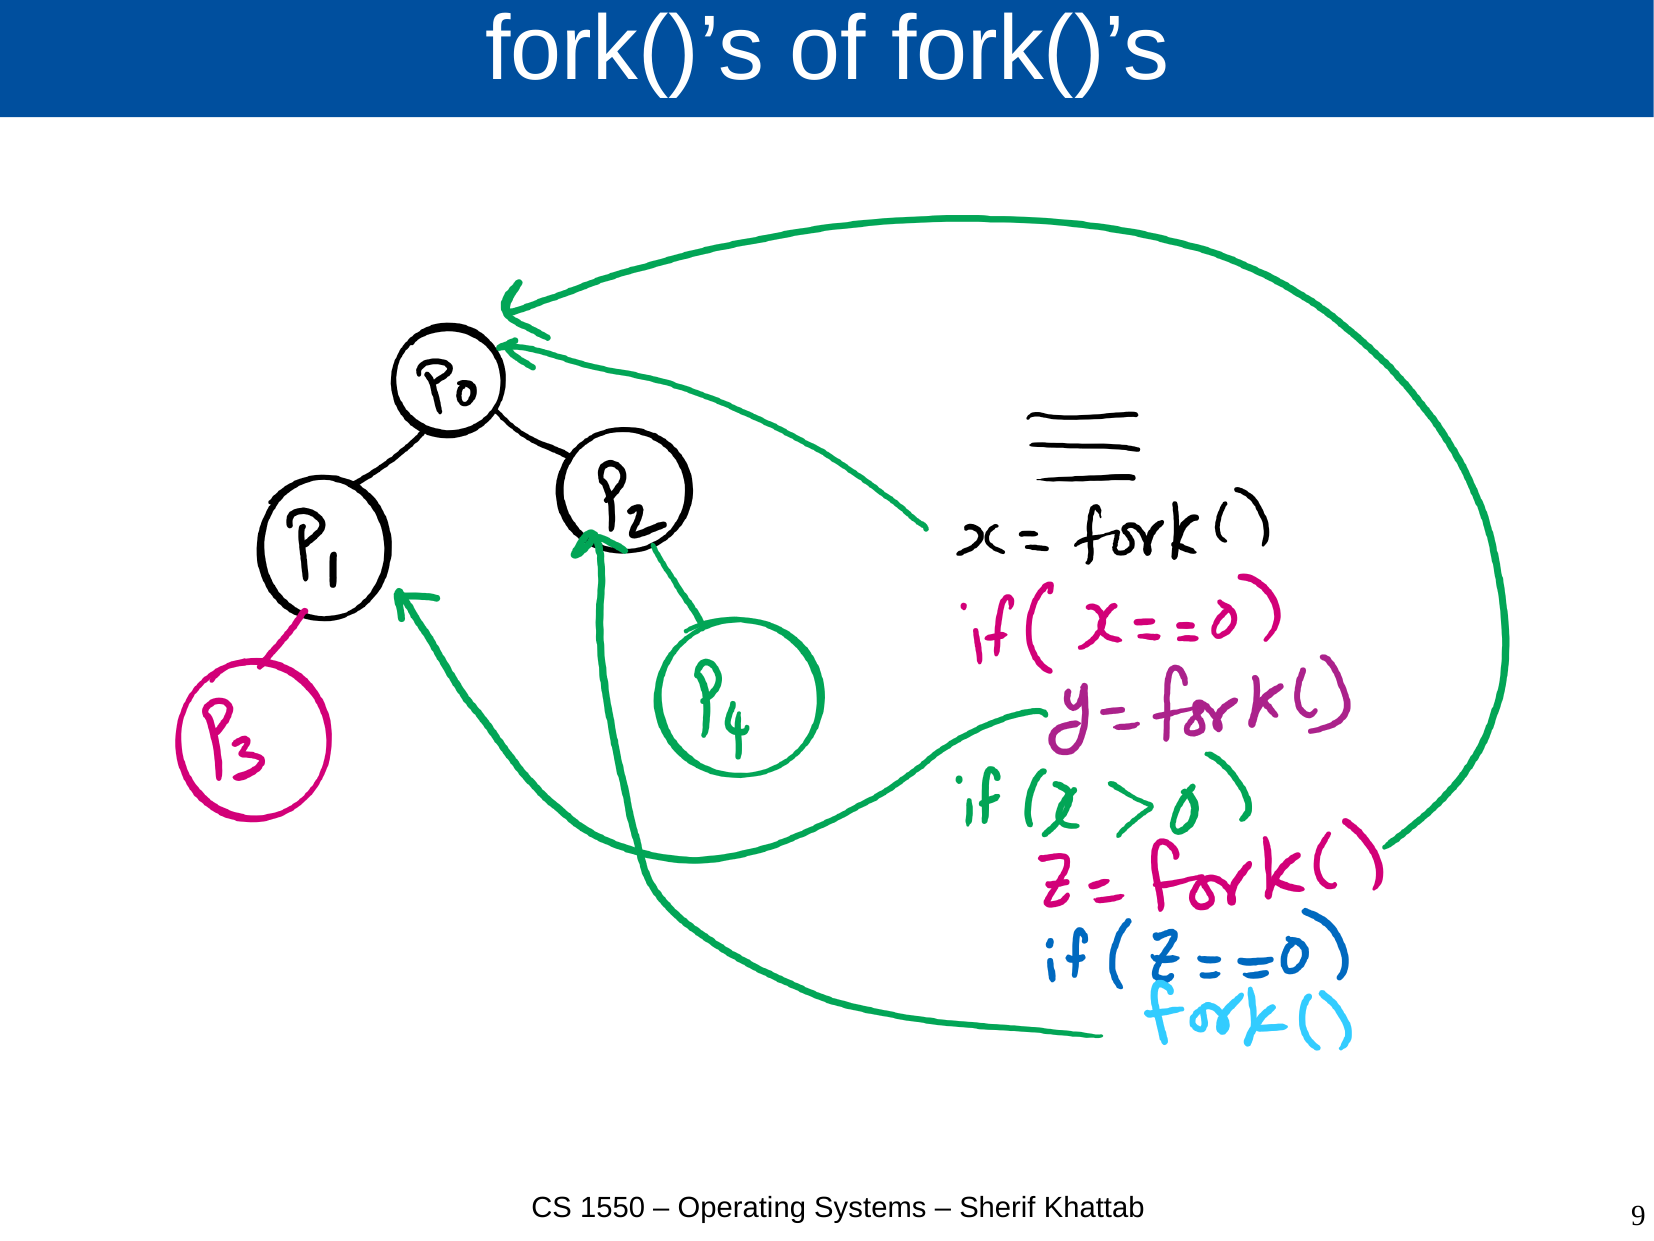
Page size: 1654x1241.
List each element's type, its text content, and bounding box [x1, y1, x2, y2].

title fork()’s of fork()’s [0, 0, 1654, 118]
picture [148, 195, 1530, 1117]
slide_number 9 [1265, 1198, 1647, 1241]
footer CS 1550 – Operating Systems – Sherif Khattab [460, 1190, 1217, 1241]
